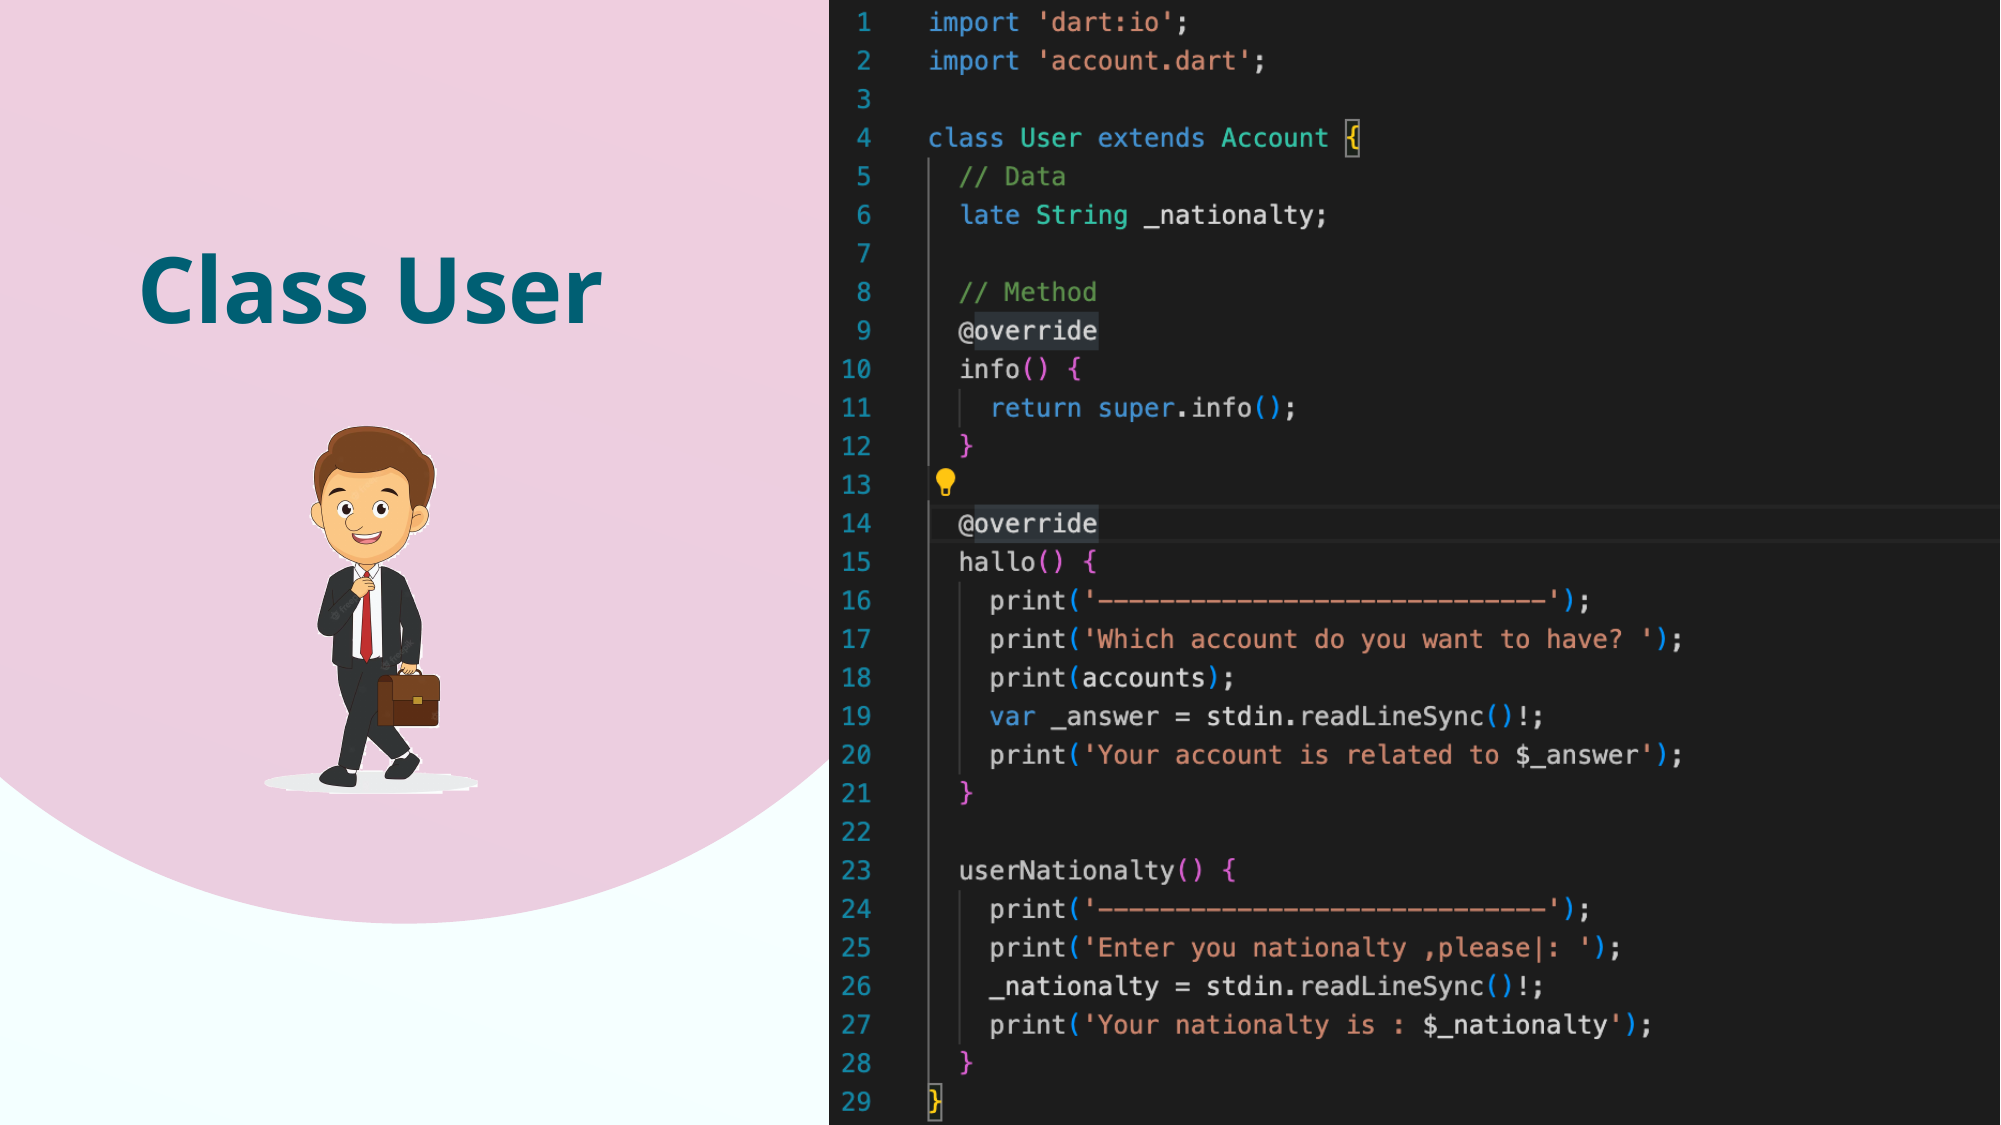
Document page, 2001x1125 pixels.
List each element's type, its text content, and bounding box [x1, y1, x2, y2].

picture [829, 0, 2000, 1125]
title Class User [84, 224, 658, 330]
picture [163, 402, 579, 817]
